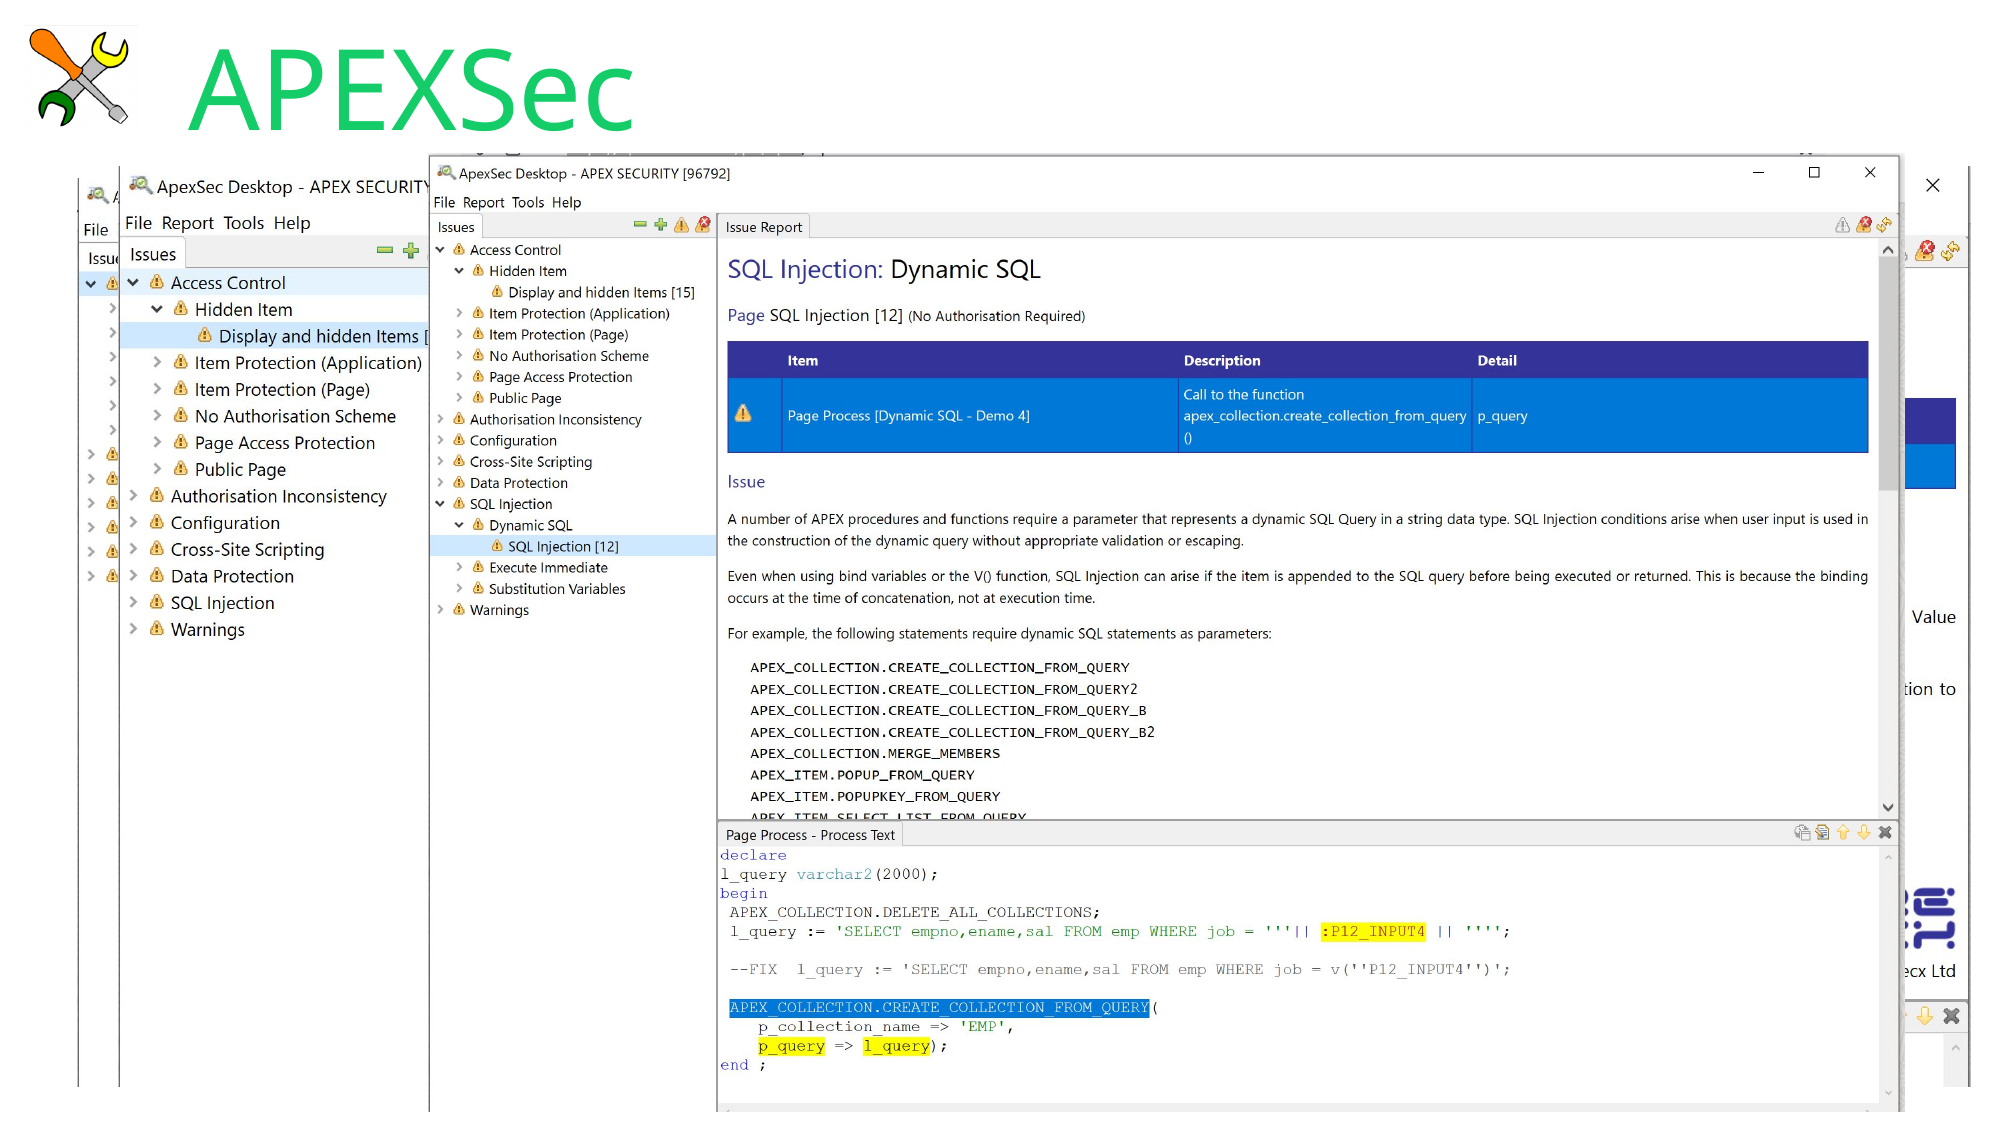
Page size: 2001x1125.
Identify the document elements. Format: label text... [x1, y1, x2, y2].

text_box APEXSec [158, 0, 804, 163]
picture [25, 25, 138, 131]
picture [77, 153, 1971, 1113]
